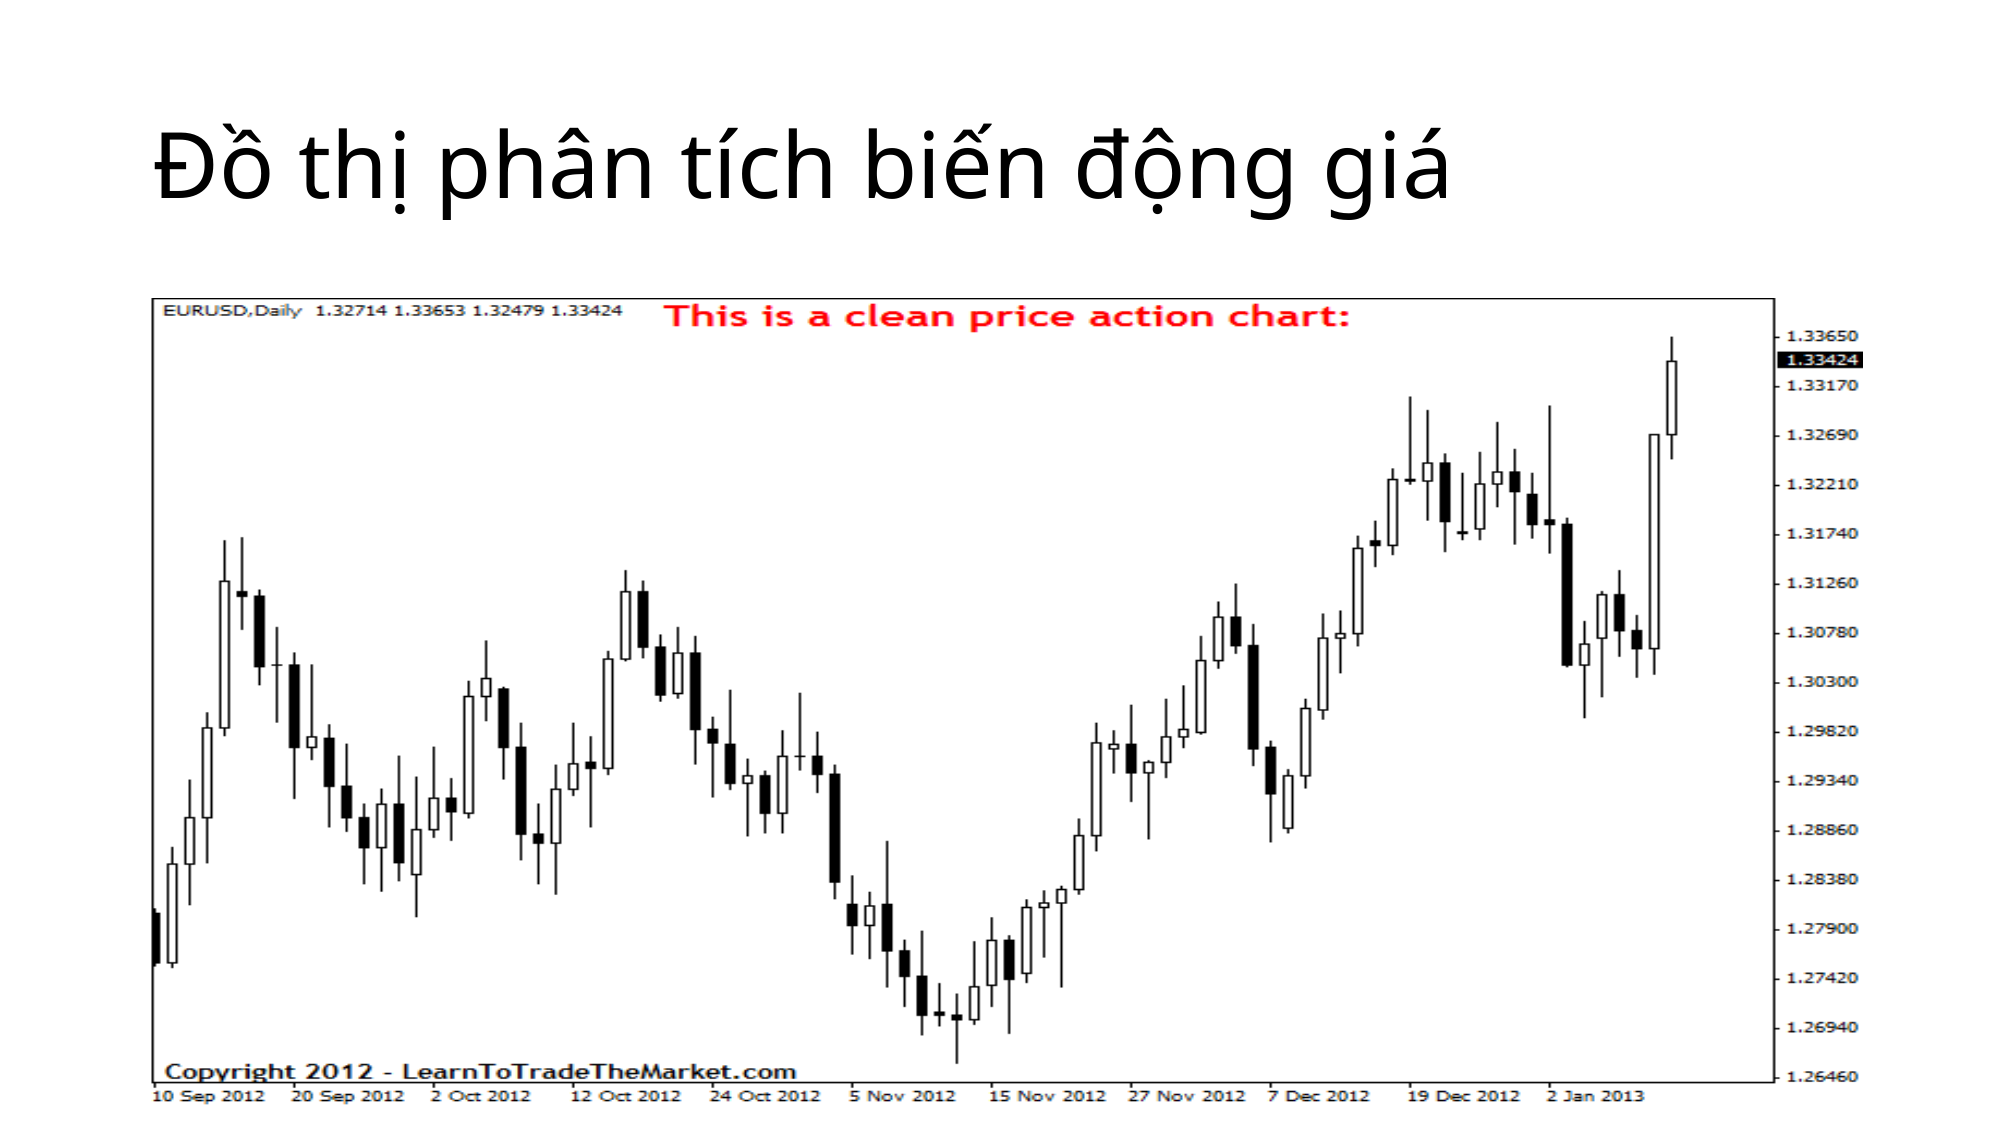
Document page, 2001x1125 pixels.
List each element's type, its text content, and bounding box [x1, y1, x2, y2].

title Đồ thị phân tích biến động giá [137, 59, 1863, 278]
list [150, 298, 1863, 1106]
